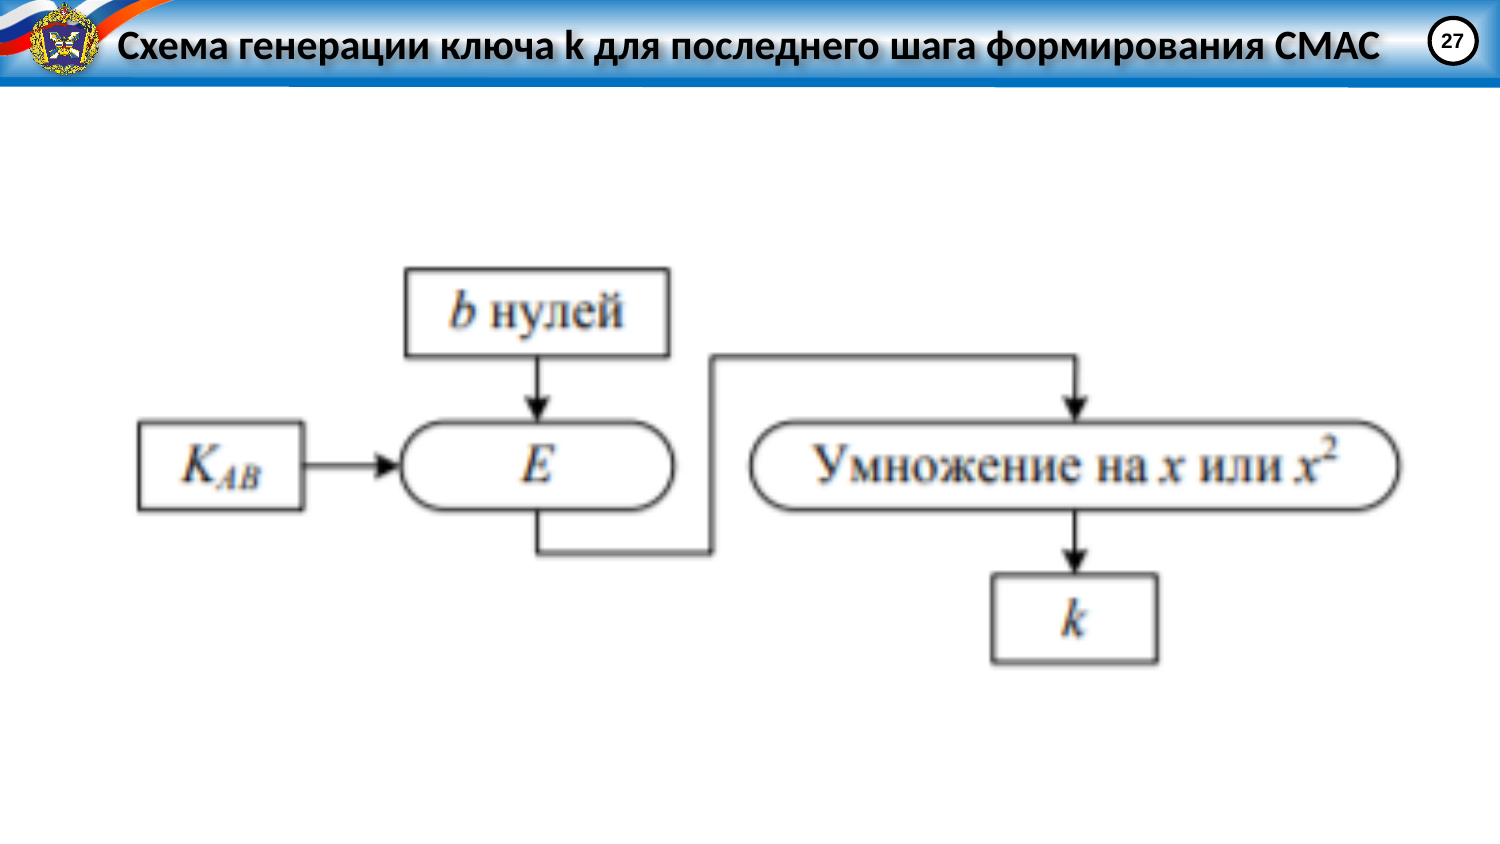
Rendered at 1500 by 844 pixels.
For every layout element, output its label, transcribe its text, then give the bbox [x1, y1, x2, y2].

title Схема генерации ключа k для последнего шага формирования CMAC [0, 0, 1499, 127]
slide_number 27 [1423, 12, 1483, 68]
picture [7, 197, 1492, 682]
